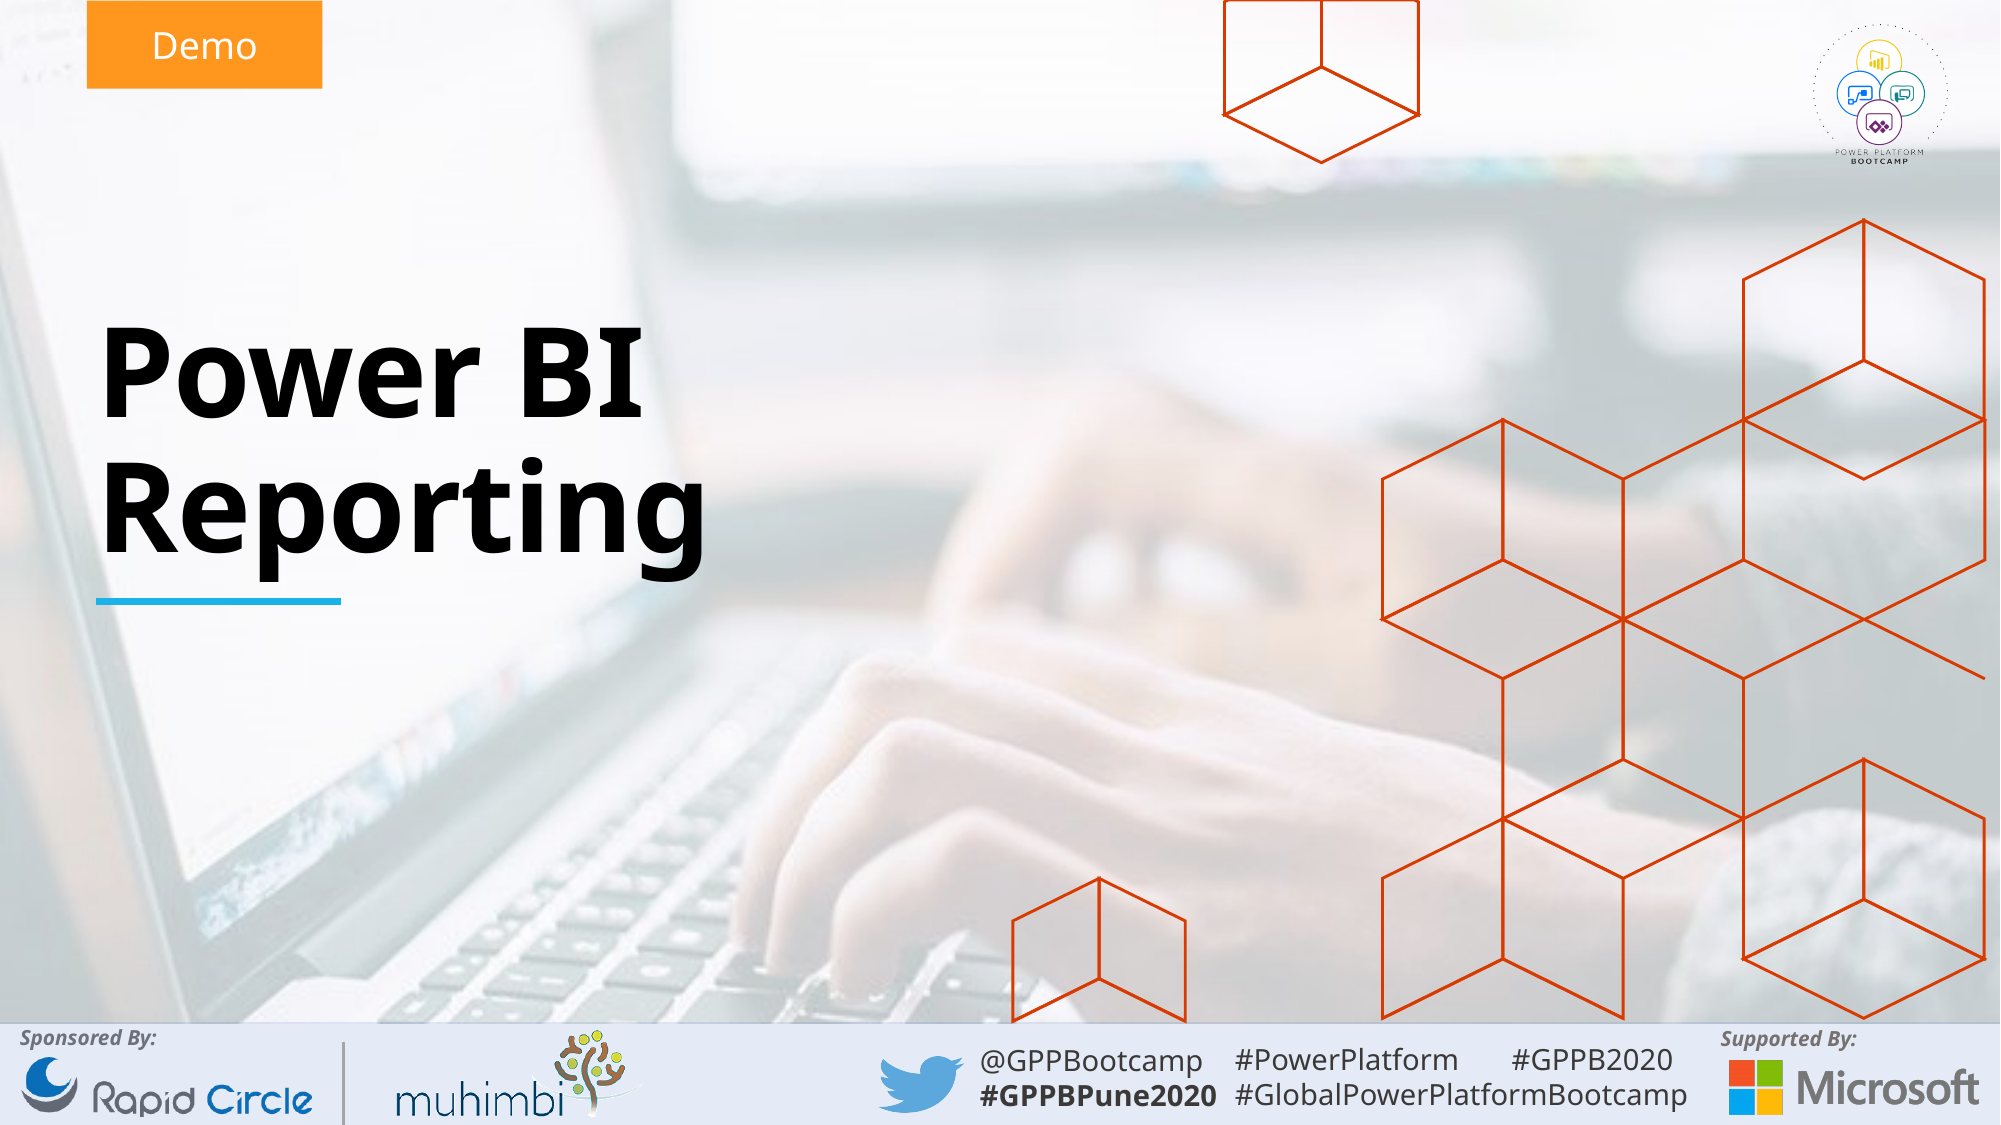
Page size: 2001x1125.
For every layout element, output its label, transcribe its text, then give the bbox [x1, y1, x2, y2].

picture [1813, 24, 1948, 164]
title Power BI Reporting [96, 443, 1146, 580]
picture [0, 1024, 2000, 1125]
